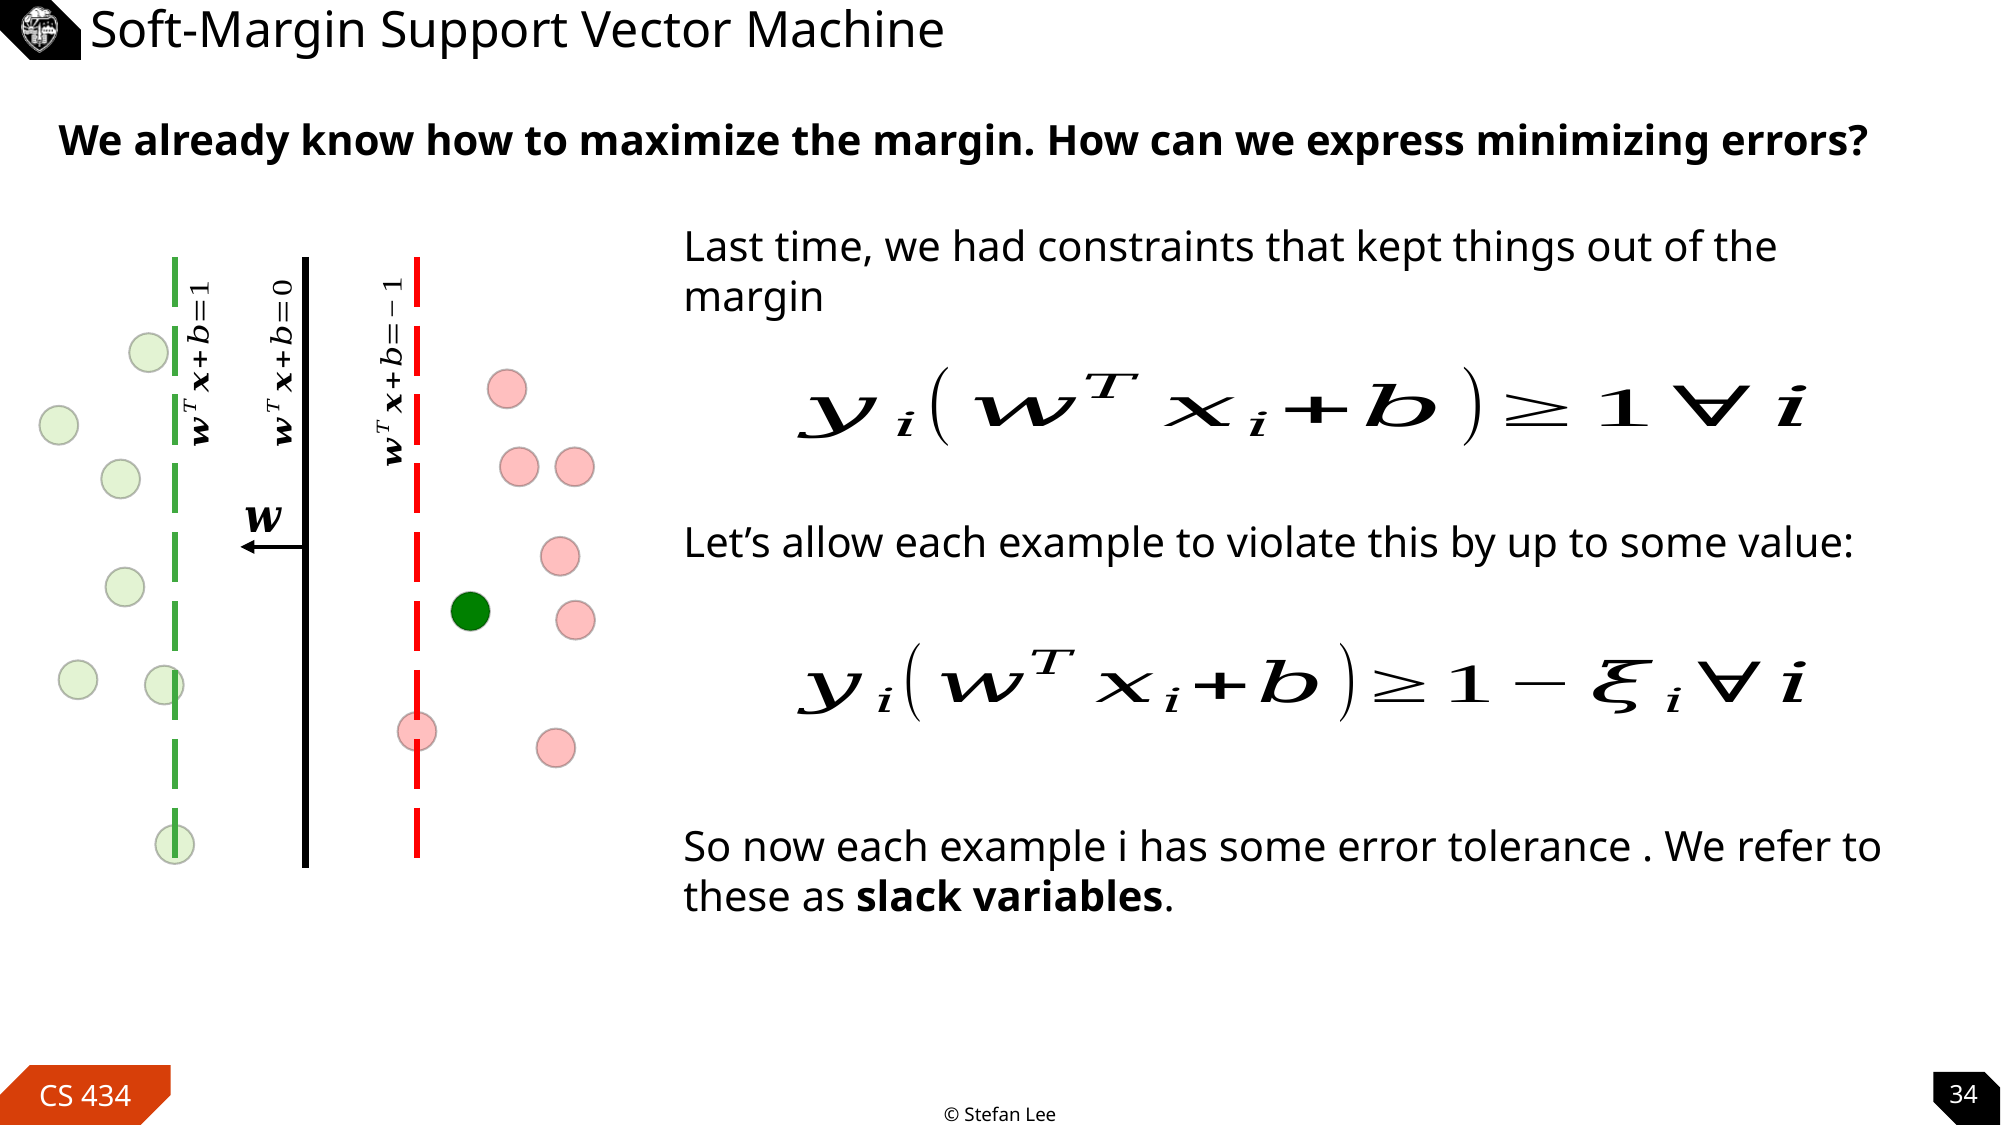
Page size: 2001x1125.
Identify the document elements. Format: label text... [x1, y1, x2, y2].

text_box Let’s allow each example to violate this by up to some value: [668, 507, 1941, 573]
text_box We already know how to maximize the margin. How can we express minimizing errors? [43, 106, 1932, 172]
text_box Last time, we had constraints that kept things out of the margin [668, 212, 1919, 328]
slide_number 34 [1933, 1071, 1994, 1119]
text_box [39, 256, 595, 869]
title Soft-Margin Support Vector Machine [0, 1, 1699, 61]
